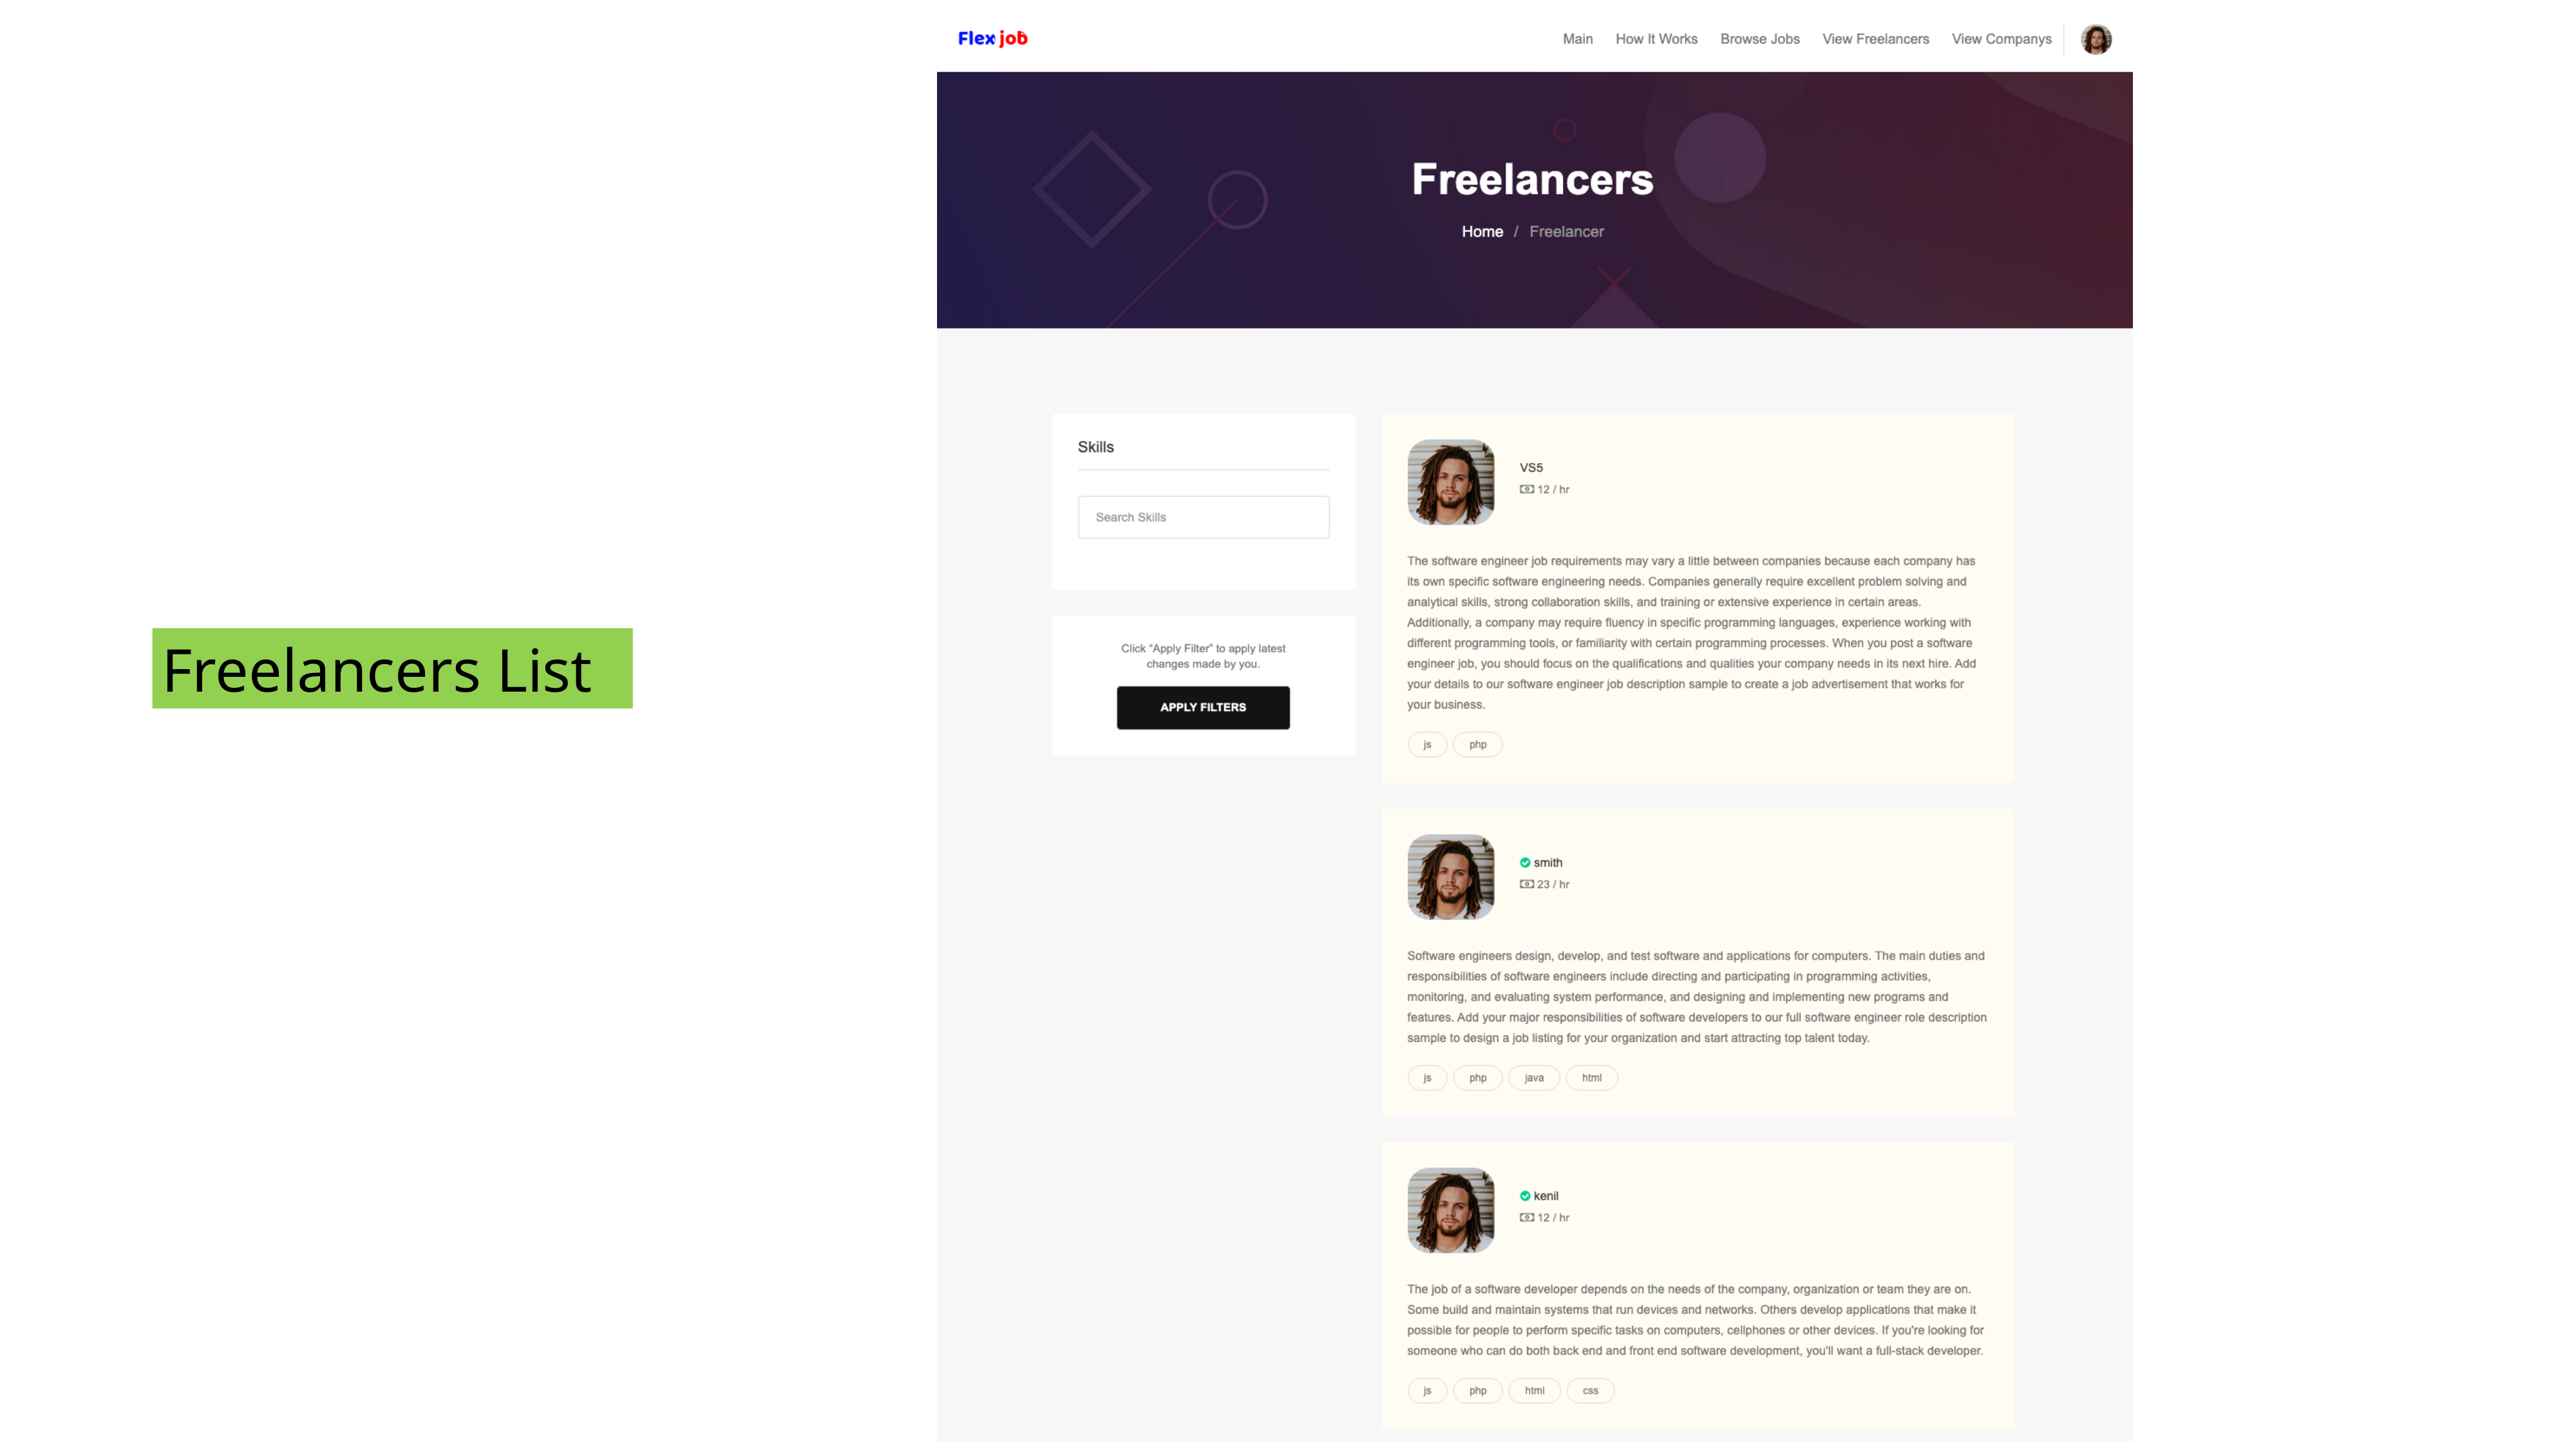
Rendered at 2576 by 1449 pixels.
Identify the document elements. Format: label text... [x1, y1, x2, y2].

picture [937, 12, 2133, 1441]
text_box Freelancers List [152, 628, 633, 709]
